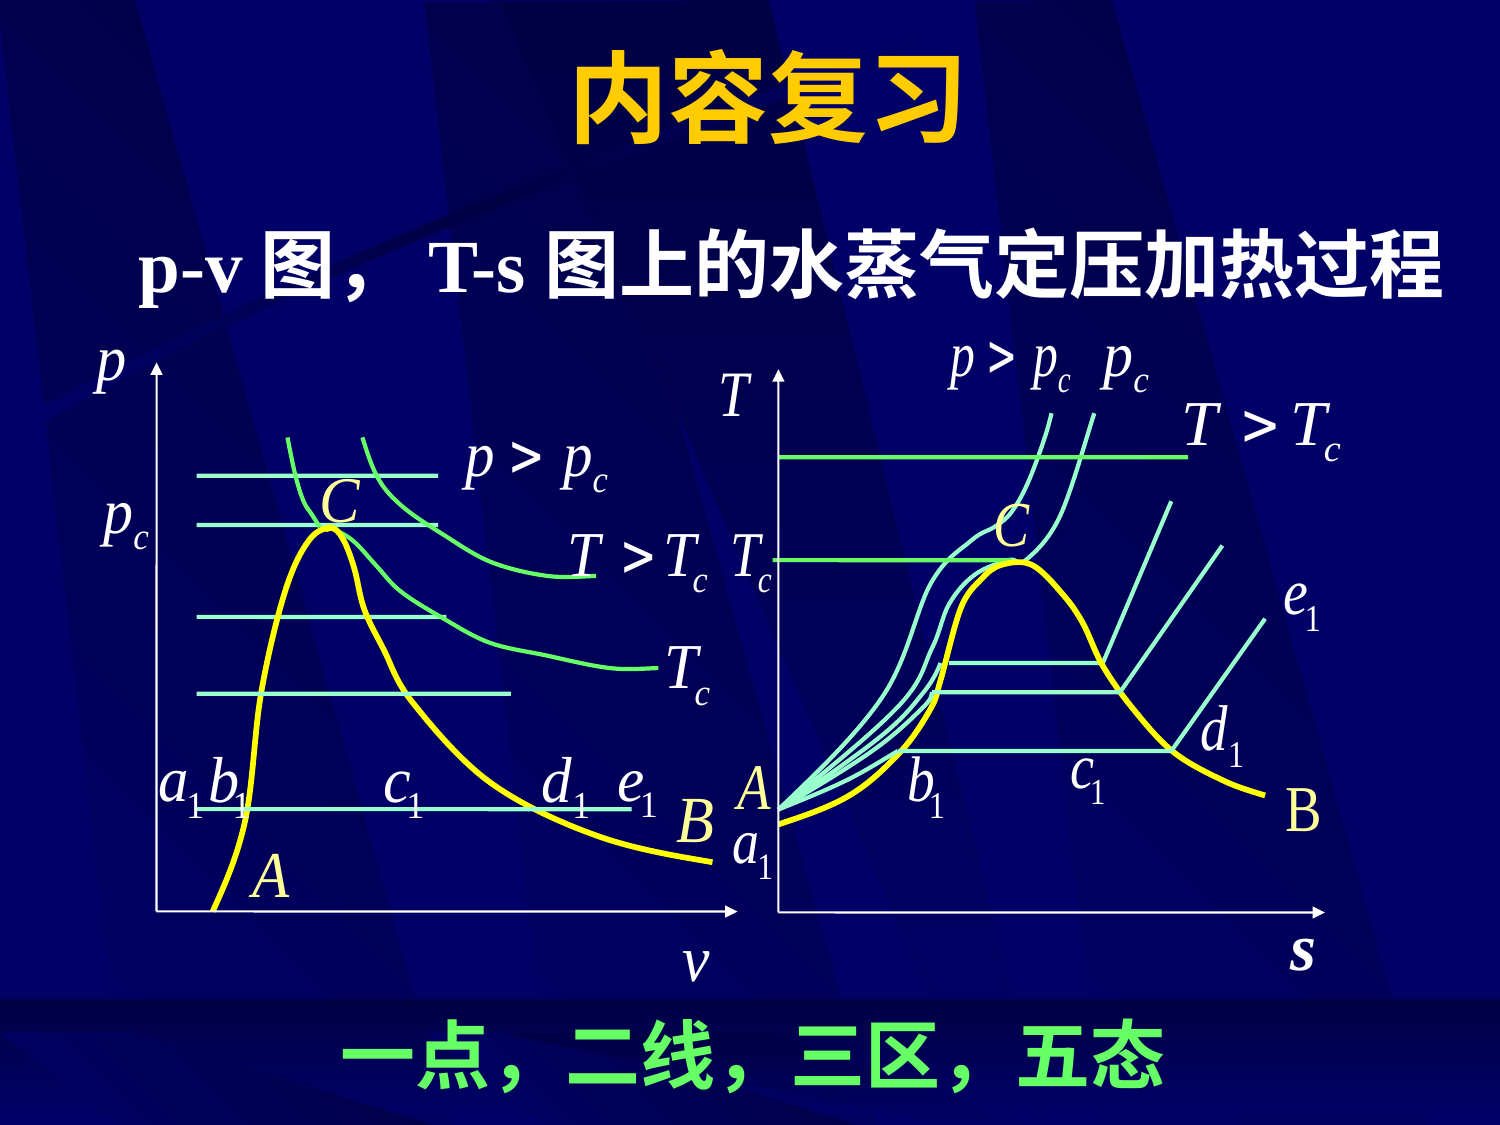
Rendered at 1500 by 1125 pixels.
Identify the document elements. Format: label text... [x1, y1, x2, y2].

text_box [1325, 776, 1329, 840]
title 内容复习 [75, 27, 1463, 163]
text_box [937, 312, 1081, 362]
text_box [79, 337, 138, 406]
text_box 一点，二线，三区，五态 [325, 1011, 1251, 1107]
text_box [674, 937, 719, 995]
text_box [1325, 381, 1353, 476]
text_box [149, 737, 156, 828]
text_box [1087, 312, 1161, 406]
text_box p-v图，T-s图上的水蒸气定压加热过程 [123, 210, 1499, 316]
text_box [712, 362, 766, 425]
text_box s [1275, 896, 1331, 991]
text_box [87, 469, 156, 563]
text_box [156, 362, 1325, 913]
